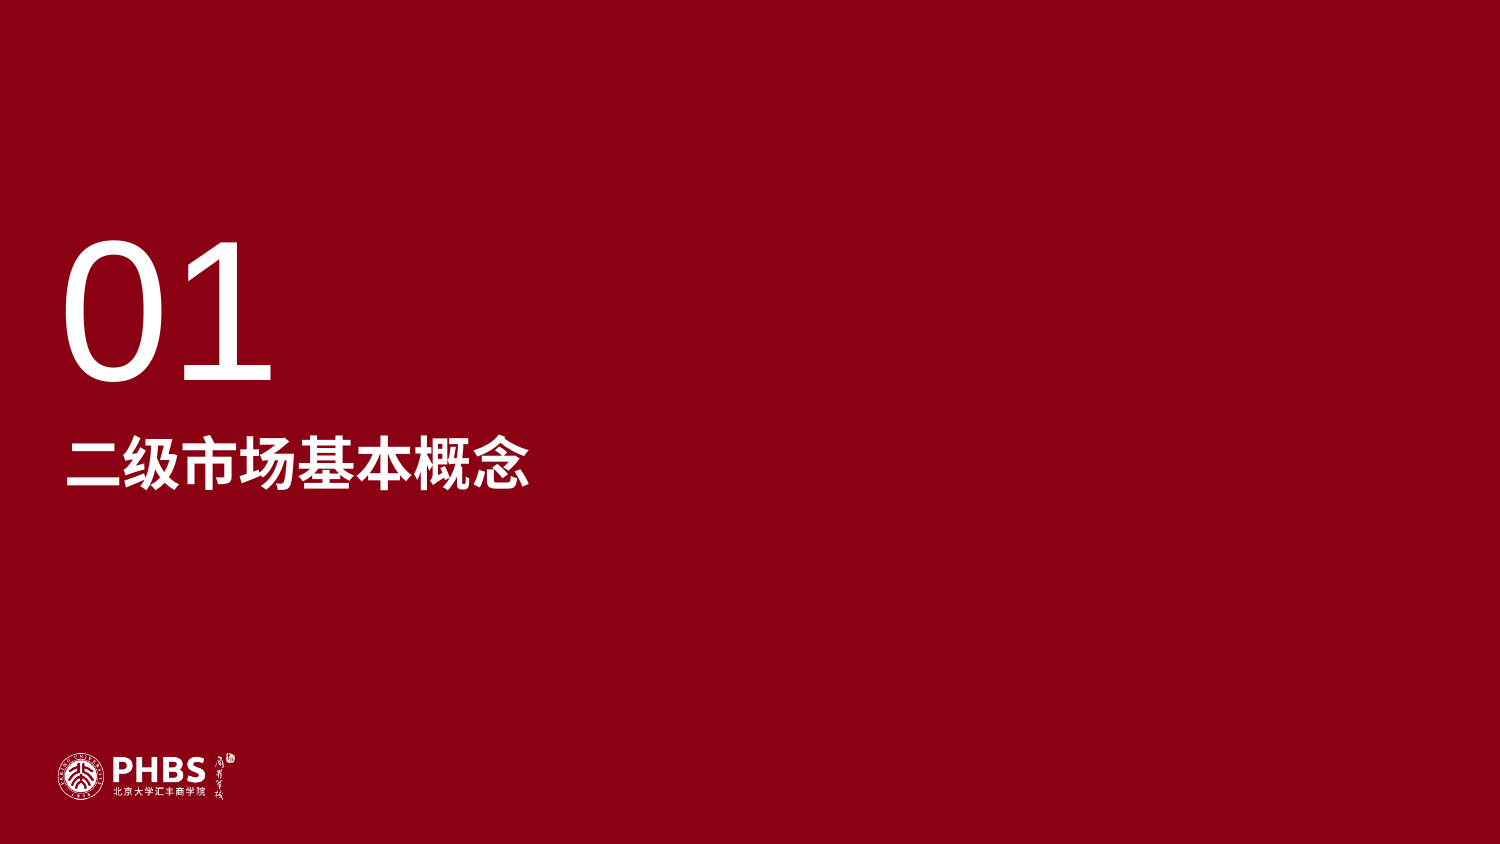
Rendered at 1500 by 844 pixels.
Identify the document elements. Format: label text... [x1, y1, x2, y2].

picture [53, 744, 268, 801]
text_box 01 [43, 173, 433, 428]
text_box 二级市场基本概念 [49, 409, 605, 504]
